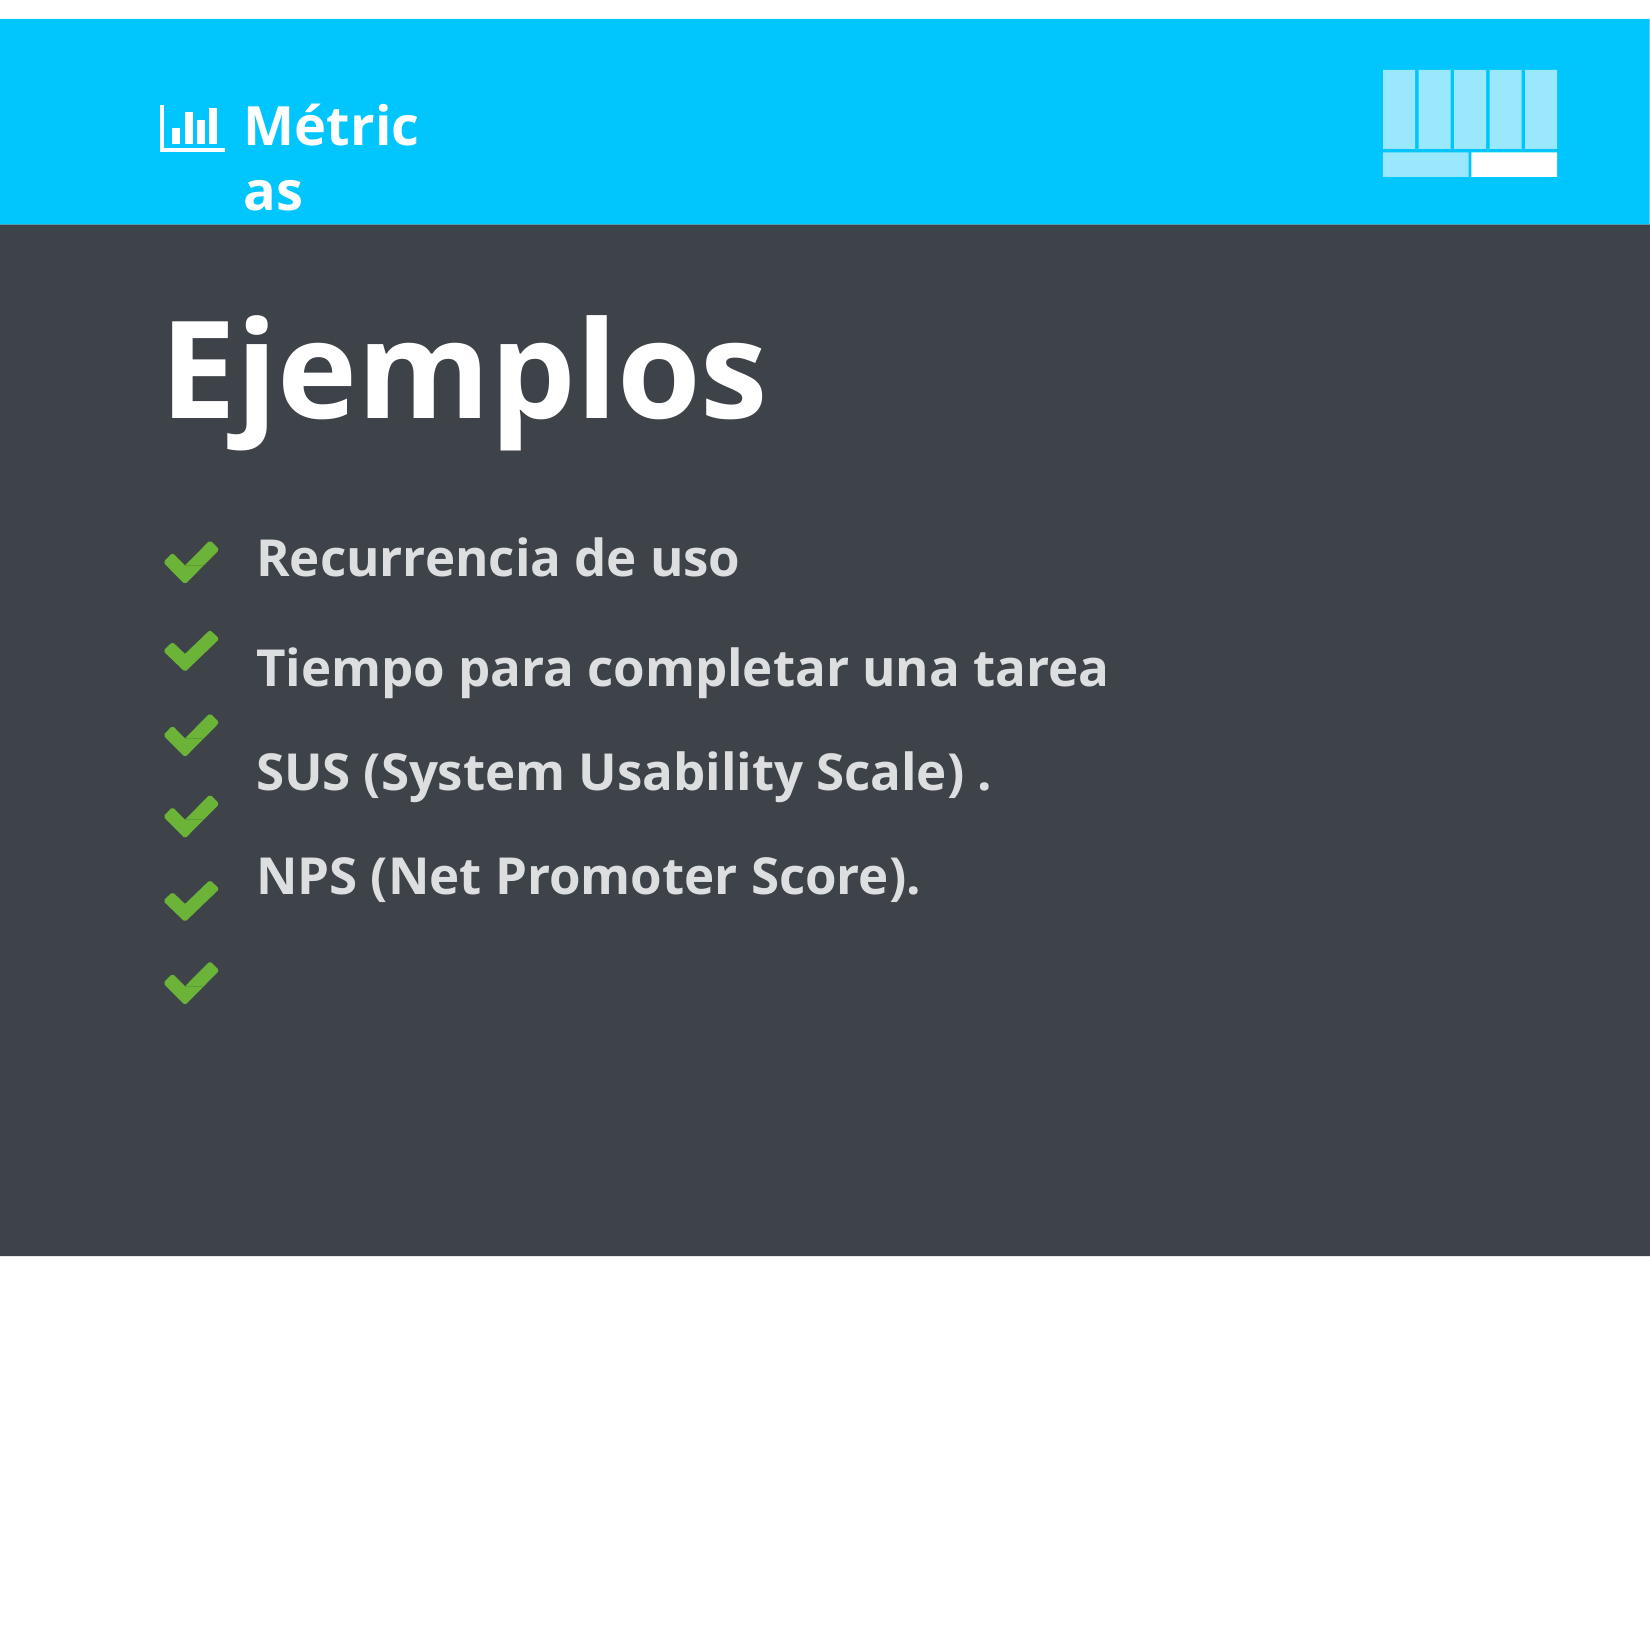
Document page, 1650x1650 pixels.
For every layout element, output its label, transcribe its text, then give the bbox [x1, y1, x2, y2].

text_box [1471, 152, 1558, 177]
title Métricas [241, 88, 450, 368]
text_box [164, 541, 219, 583]
text_box [164, 714, 219, 756]
text_box [164, 795, 219, 838]
text_box [0, 18, 1650, 225]
text_box [1418, 69, 1451, 149]
text_box [1525, 69, 1558, 149]
text_box [164, 881, 219, 921]
text_box [0, 225, 1650, 1257]
list Ejemplos Recurrencia de uso Tiempo para completar una tarea SUS (System Usability Scale) . NPS (Net Promoter Score). [158, 281, 1492, 1226]
text_box [164, 631, 219, 671]
text_box [164, 962, 219, 1004]
text_box [1489, 69, 1522, 149]
text_box [1383, 69, 1416, 149]
text_box [1454, 69, 1487, 149]
text_box [1382, 152, 1469, 177]
